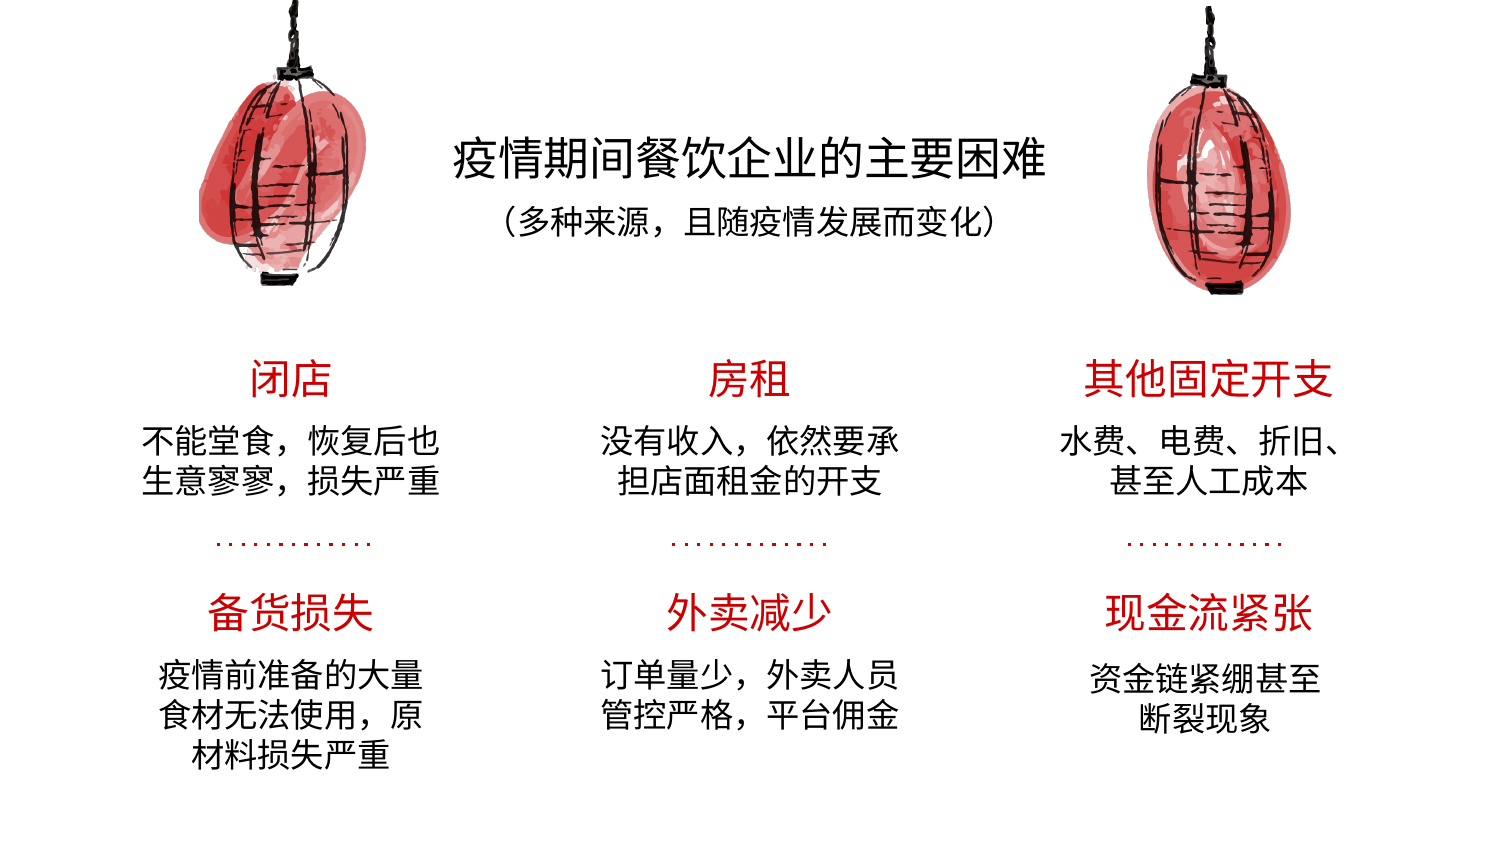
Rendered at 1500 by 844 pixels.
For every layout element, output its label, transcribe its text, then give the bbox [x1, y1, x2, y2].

subtitle 不能堂食，恢复后也生意寥寥，损失严重 [122, 419, 460, 541]
title 房租 [535, 355, 965, 419]
title 疫情期间餐饮企业的主要困难 [382, 115, 1103, 186]
subtitle 没有收入，依然要承担店面租金的开支 [573, 405, 927, 541]
text_box （多种来源，且随疫情发展而变化） [382, 186, 1103, 293]
title 外卖减少 [535, 588, 965, 653]
picture [1108, 0, 1312, 307]
title 其他固定开支 [994, 355, 1424, 419]
picture [181, 0, 378, 295]
subtitle 水费、电费、折旧、甚至人工成本 [1036, 405, 1382, 541]
title 闭店 [76, 355, 506, 419]
subtitle 资金链紧绷甚至断裂现象 [1059, 643, 1352, 799]
title 备货损失 [76, 588, 506, 653]
subtitle 订单量少，外卖人员管控严格，平台佣金 [573, 653, 927, 795]
title 现金流紧张 [994, 588, 1424, 653]
subtitle 疫情前准备的大量食材无法使用，原材料损失严重 [141, 653, 441, 795]
